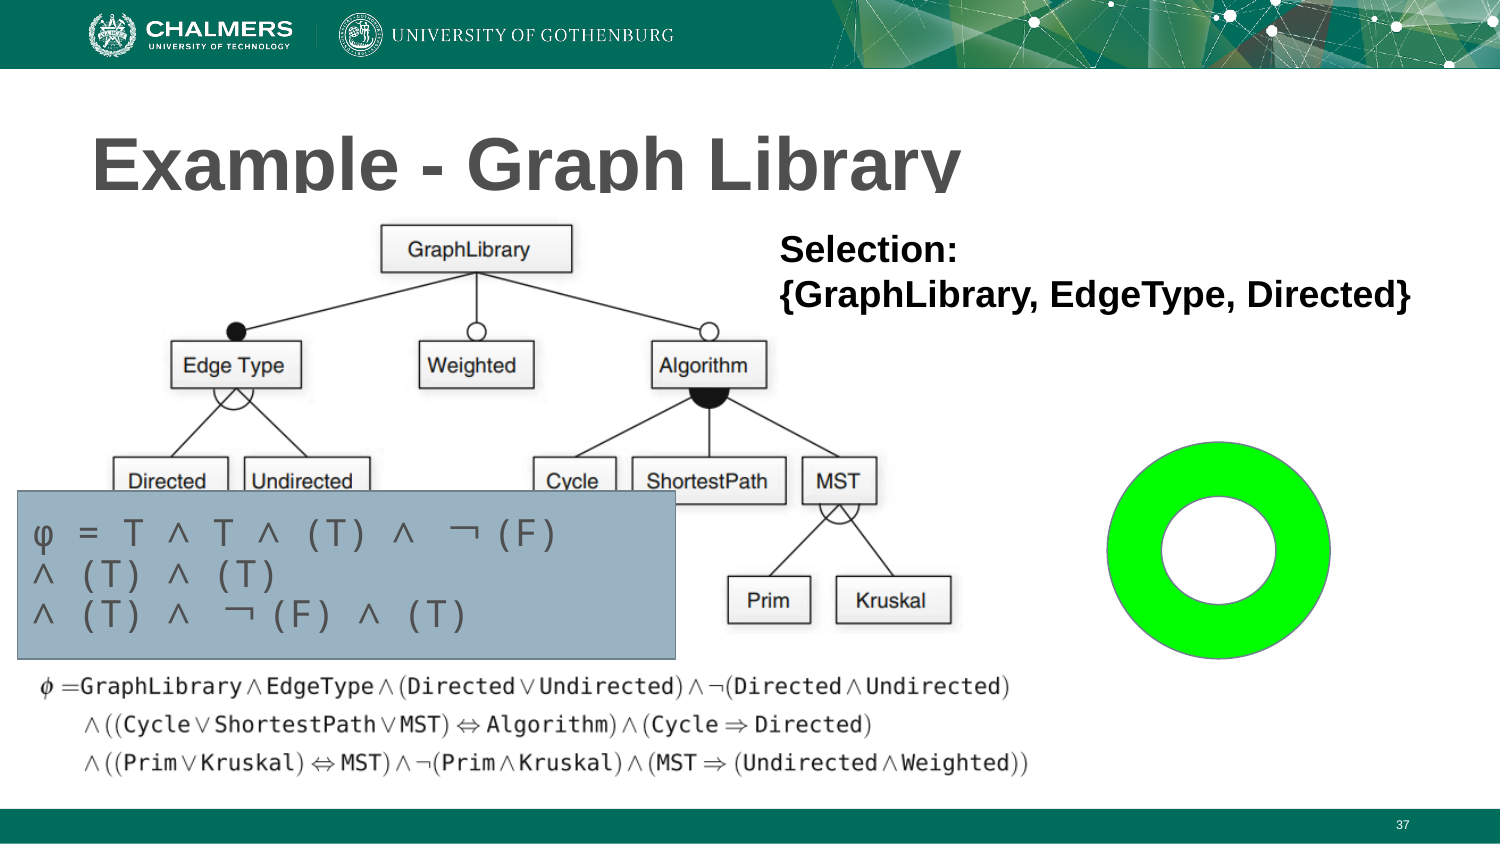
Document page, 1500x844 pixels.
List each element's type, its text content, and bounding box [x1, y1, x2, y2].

title Example - Graph Library [76, 100, 1425, 210]
picture [17, 193, 1040, 794]
picture [759, 0, 1500, 68]
text_box Selection: {GraphLibrary, EdgeType, Directed} [1044, 210, 1486, 350]
slide_number 37 [1074, 809, 1425, 844]
picture [64, 0, 696, 85]
text_box [1107, 442, 1331, 659]
